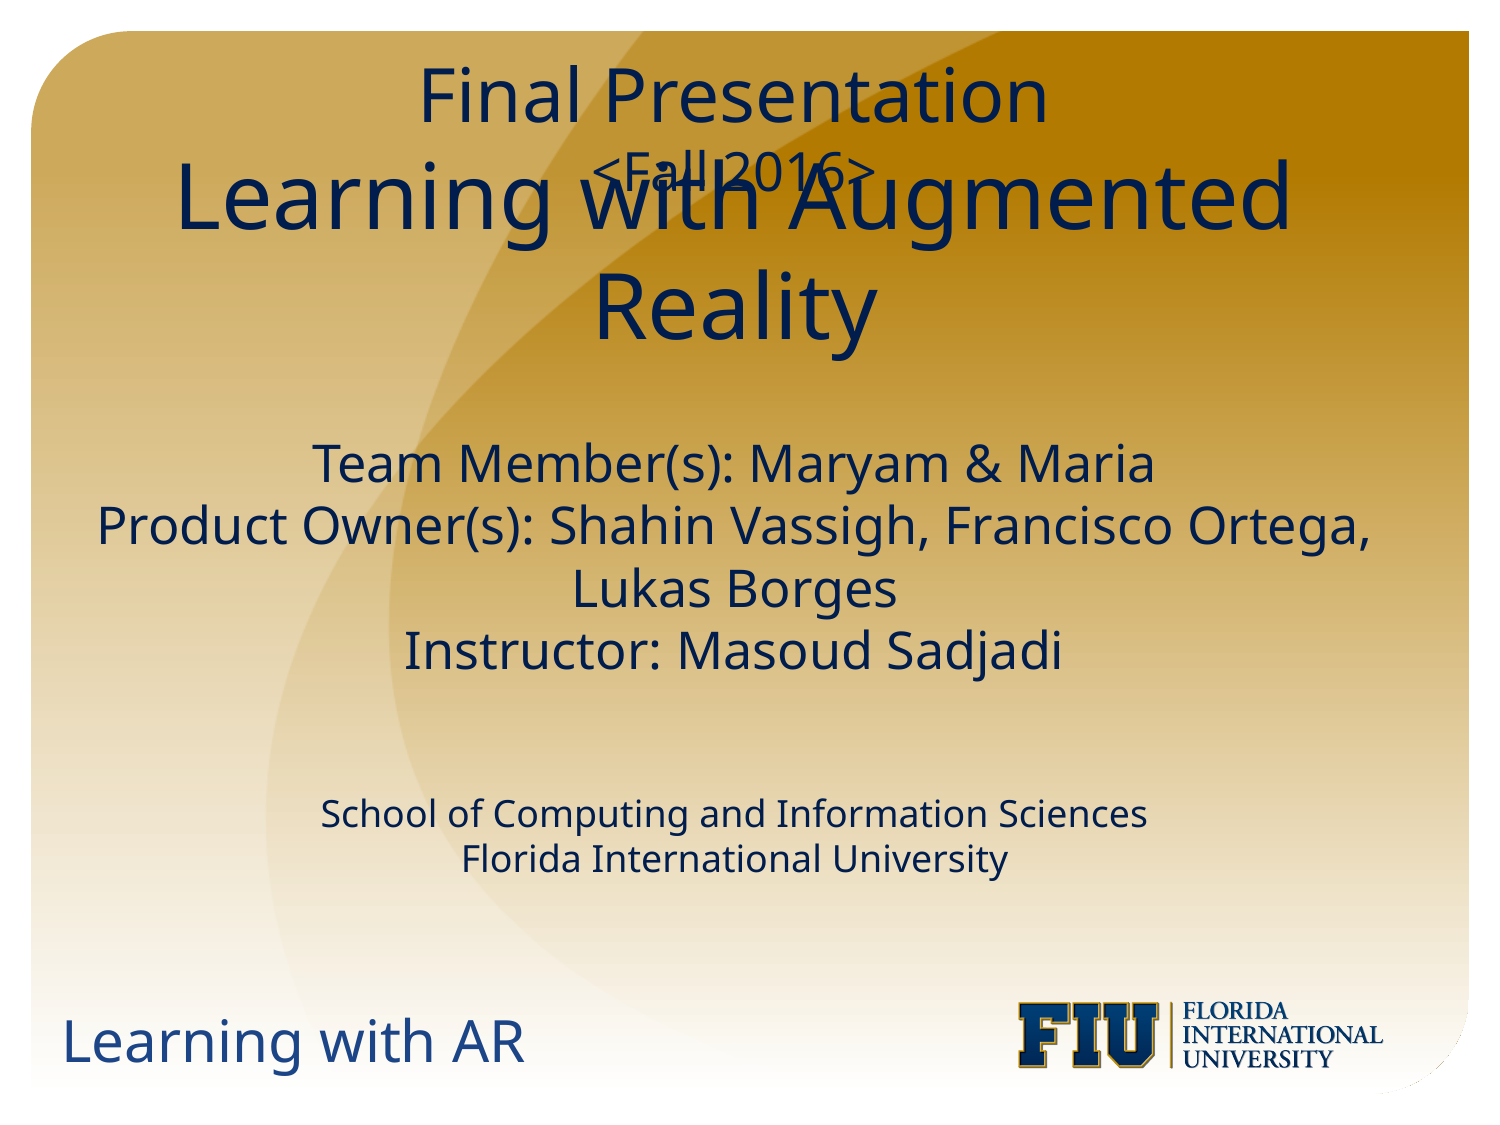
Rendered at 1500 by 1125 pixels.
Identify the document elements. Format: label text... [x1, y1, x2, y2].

title Learning with Augmented Reality Team Member(s): Maryam & Maria Product Owner(s): Shahin Vassigh, Francisco Ortega, Lukas Borges Instructor: Masoud Sadjadi School of Computing and Information Sciences Florida International University [22, 247, 1448, 888]
picture [26, 30, 1474, 1095]
text_box Final Presentation <Fall 2016> [22, 91, 1448, 210]
text_box Learning with AR [46, 988, 583, 1083]
subtitle [37, 925, 1463, 1125]
